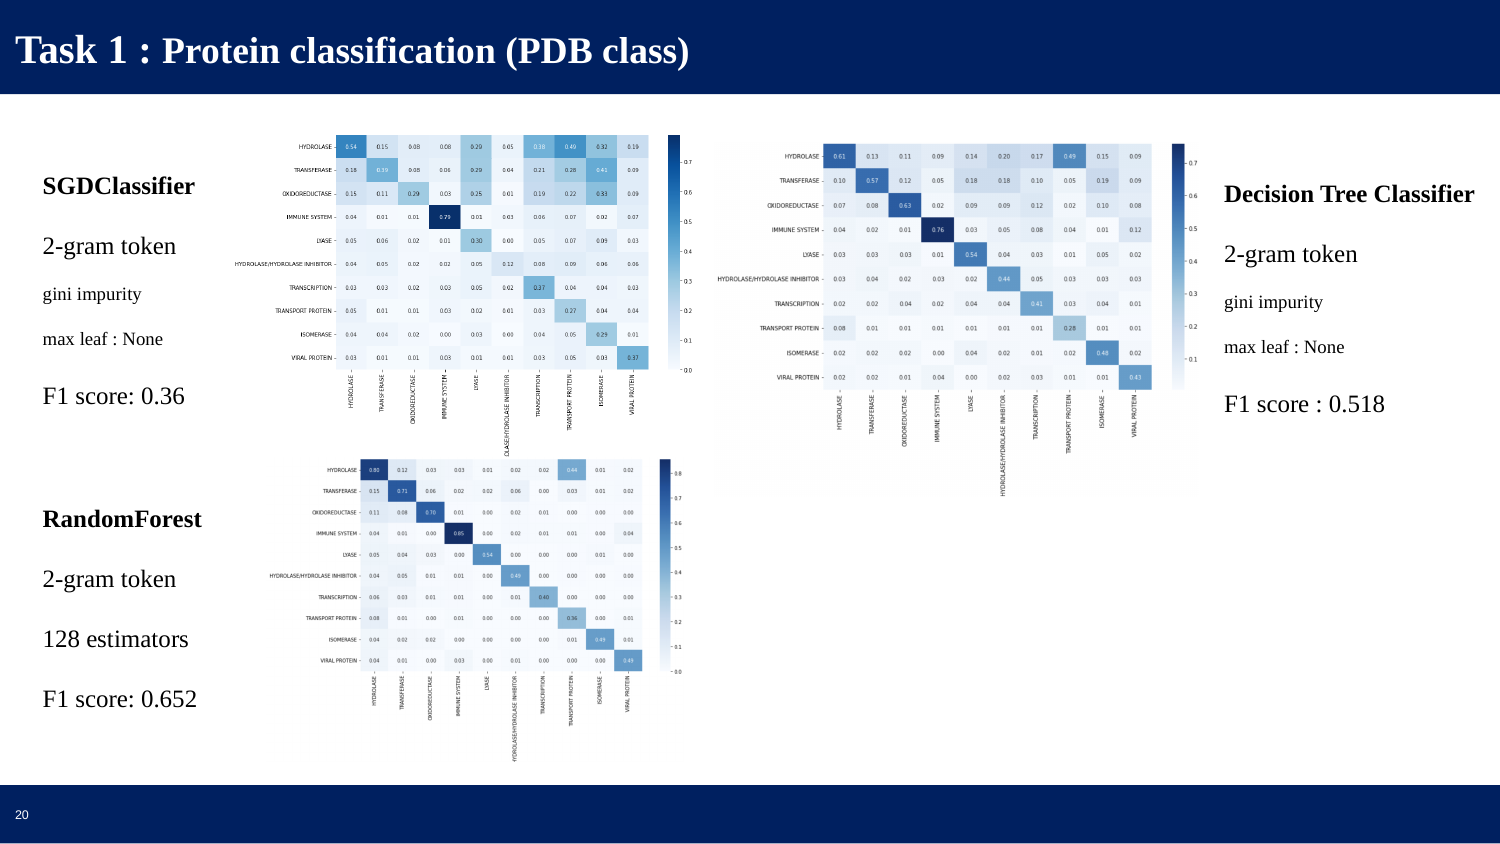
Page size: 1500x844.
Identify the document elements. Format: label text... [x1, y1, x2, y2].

slide_number ‹#› [0, 791, 89, 837]
text_box Task 1 : Protein classification (PDB class) [0, 0, 1500, 95]
text_box SGDClassifier 2-gram token gini impurity max leaf : None F1 score: 0.36 [27, 124, 249, 425]
text_box RandomForest 2-gram token 128 estimators F1 score: 0.652 [27, 457, 260, 728]
picture [714, 142, 1199, 498]
text_box Decision Tree Classifier 2-gram token gini impurity max leaf : None F1 score : 0.518 [1209, 132, 1500, 432]
picture [233, 132, 694, 763]
text_box [0, 785, 1500, 844]
